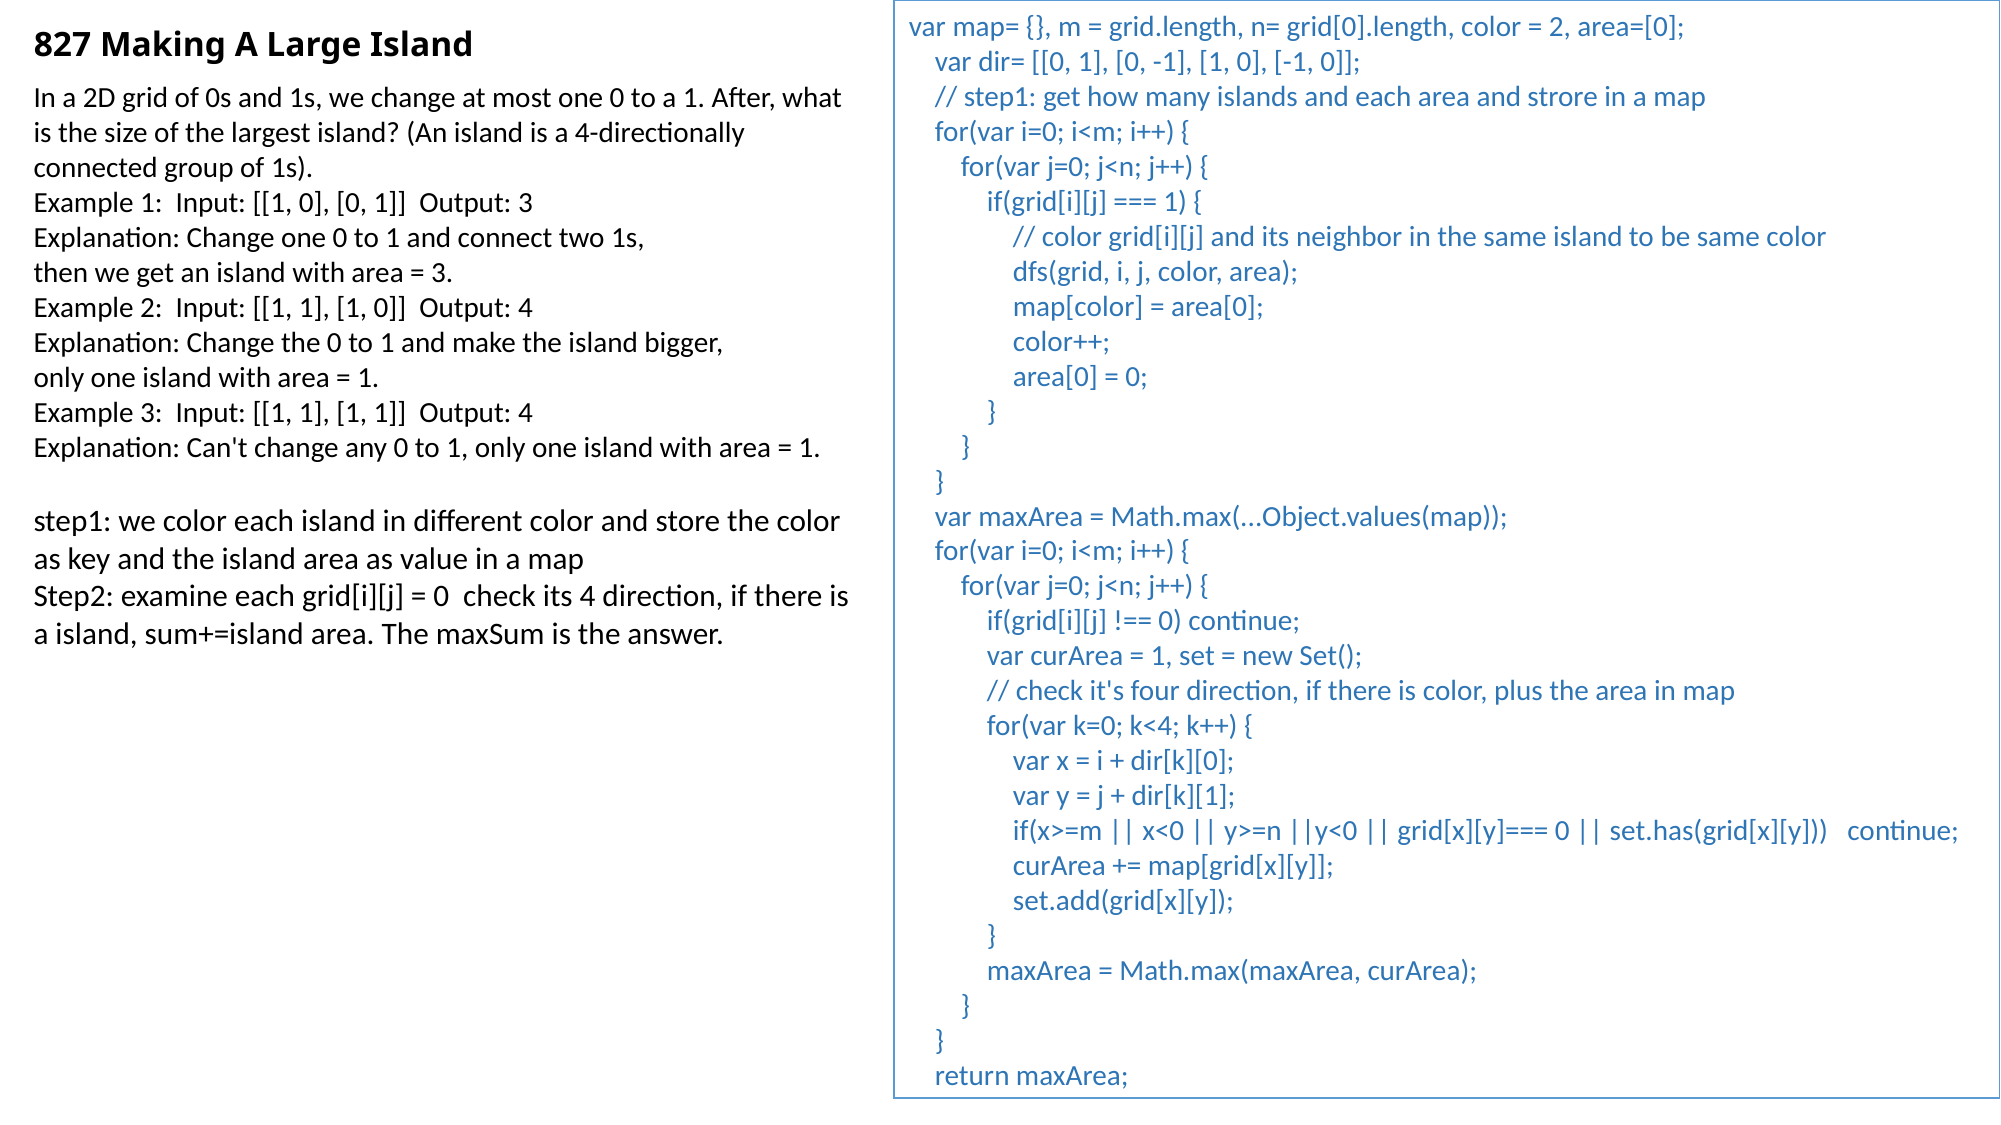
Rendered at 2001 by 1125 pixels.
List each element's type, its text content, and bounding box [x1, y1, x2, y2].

text_box var map= {}, m = grid.length, n= grid[0].length, color = 2, area=[0]; var dir= [[0, 1], [0, -1], [1, 0], [-1, 0]]; // step1: get how many islands and each area and strore in a map for(var i=0; i<m; i++) { for(var j=0; j<n; j++) { if(grid[i][j] === 1) { // color grid[i][j] and its neighbor in the same island to be same color dfs(grid, i, j, color, area); map[color] = area[0]; color++; area[0] = 0; } } } var maxArea = Math.max(...Object.values(map)); for(var i=0; i<m; i++) { for(var j=0; j<n; j++) { if(grid[i][j] !== 0) continue; var curArea = 1, set = new Set(); // check it's four direction, if there is color, plus the area in map for(var k=0; k<4; k++) { var x = i + dir[k][0]; var y = j + dir[k][1]; if(x>=m || x<0 || y>=n ||y<0 || grid[x][y]=== 0 || set.has(grid[x][y])) continue; curArea += map[grid[x][y]]; set.add(grid[x][y]); } maxArea = Math.max(maxArea, curArea); } } return maxArea; [893, 0, 2000, 1099]
title 827 Making A Large Island [18, 19, 893, 72]
text_box In a 2D grid of 0s and 1s, we change at most one 0 to a 1. After, what is the size of the largest island? (An island is a 4-directionally connected group of 1s). Example 1: Input: [[1, 0], [0, 1]] Output: 3 Explanation: Change one 0 to 1 and connect two 1s, then we get an island with area = 3. Example 2: Input: [[1, 1], [1, 0]] Output: 4 Explanation: Change the 0 to 1 and make the island bigger, only one island with area = 1. Example 3: Input: [[1, 1], [1, 1]] Output: 4 Explanation: Can't change any 0 to 1, only one island with area = 1. step1: we color each island in different color and store the color as key and the island area as value in a map Step2: examine each grid[i][j] = 0 check its 4 direction, if there is a island, sum+=island area. The maxSum is the answer. [18, 71, 881, 693]
